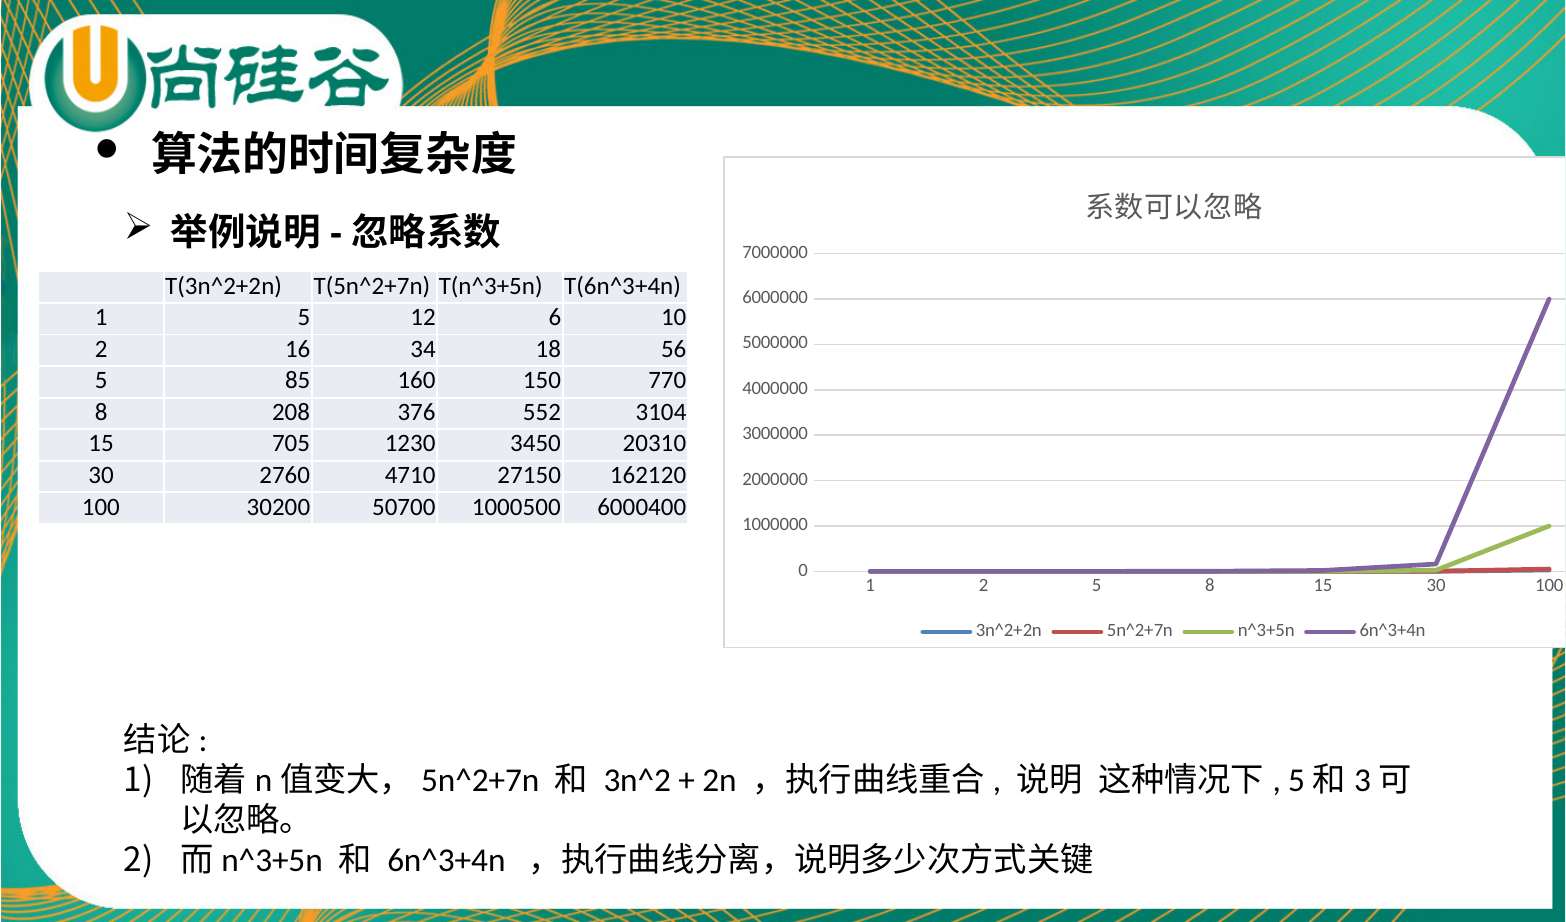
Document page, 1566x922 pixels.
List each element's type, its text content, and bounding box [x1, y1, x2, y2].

table_cell 3104 [564, 399, 687, 428]
table_cell 770 [564, 367, 687, 397]
table_cell 4710 [313, 462, 436, 491]
table_header T(6n^3+4n) [564, 272, 687, 302]
table_cell 8 [39, 399, 163, 428]
table_cell 56 [564, 335, 687, 365]
table_header [39, 272, 163, 302]
table_cell 2760 [165, 462, 311, 491]
table_cell 27150 [438, 462, 562, 491]
table_header T(3n^2+2n) [165, 272, 311, 302]
picture [0, 0, 1566, 922]
table_cell 1000500 [438, 493, 562, 523]
table_cell 18 [438, 335, 562, 365]
table_cell 100 [39, 493, 163, 523]
table_cell 50700 [313, 493, 436, 523]
table_cell 5 [39, 367, 163, 397]
table_cell 30 [39, 462, 163, 491]
table_cell 5 [165, 304, 311, 334]
table_cell 16 [165, 335, 311, 365]
table_cell 376 [313, 399, 436, 428]
text_box 算法的时间复杂度 [79, 123, 1325, 188]
table_cell 34 [313, 335, 436, 365]
table_cell 12 [313, 304, 436, 334]
table_cell 2 [39, 335, 163, 365]
table_header T(n^3+5n) [438, 272, 562, 302]
table_cell 85 [165, 367, 311, 397]
table_cell 30200 [165, 493, 311, 523]
table_cell 20310 [564, 430, 687, 460]
table_cell 162120 [564, 462, 687, 491]
table_cell 1230 [313, 430, 436, 460]
text_box 结论: 随着n值变大，5n^2+7n 和 3n^2 + 2n ，执行曲线重合, 说明 这种情况下, 5和3可以忽略。 而n^3+5n 和 6n^3+4n ，执行曲线分离，说明多少次方式关键 [109, 710, 1445, 886]
table_cell 10 [564, 304, 687, 334]
chart [723, 156, 1566, 649]
table_cell 150 [438, 367, 562, 397]
table_cell 705 [165, 430, 311, 460]
text_box 举例说明-忽略系数 [109, 200, 718, 396]
table_cell 6 [438, 304, 562, 334]
table_cell 3450 [438, 430, 562, 460]
table_cell 208 [165, 399, 311, 428]
table_cell 1 [39, 304, 163, 334]
table_cell 6000400 [564, 493, 687, 523]
table_cell 15 [39, 430, 163, 460]
table_cell 160 [313, 367, 436, 397]
table_header T(5n^2+7n) [313, 272, 436, 302]
table_cell 552 [438, 399, 562, 428]
